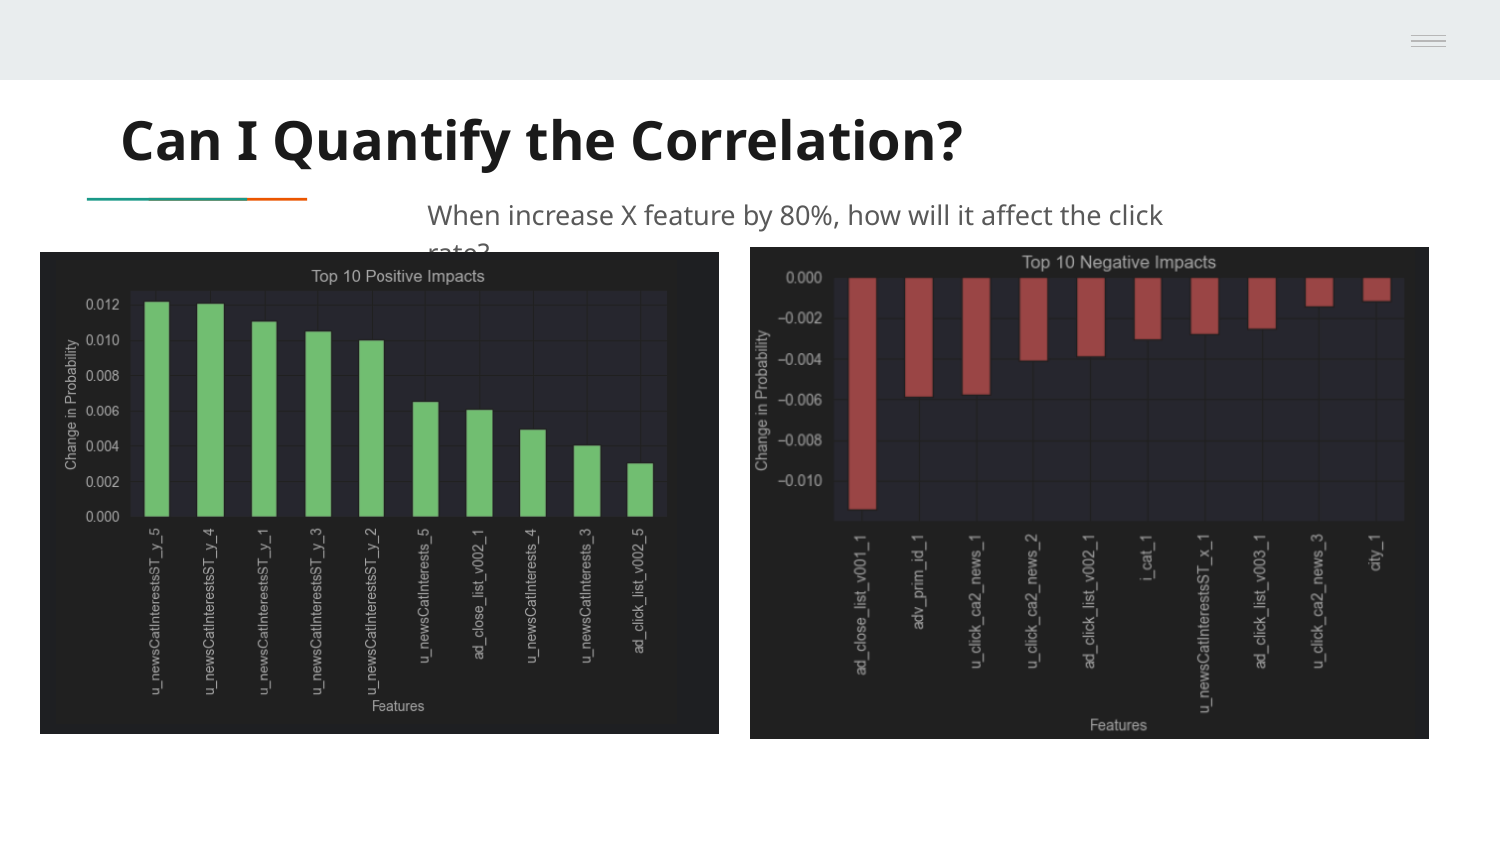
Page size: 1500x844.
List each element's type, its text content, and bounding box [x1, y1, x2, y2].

title Can I Quantify the Correlation? [105, 91, 1367, 179]
list When increase X feature by 80%, how will it affect the click rate? [412, 178, 1205, 253]
picture [39, 252, 720, 734]
picture [749, 247, 1429, 739]
